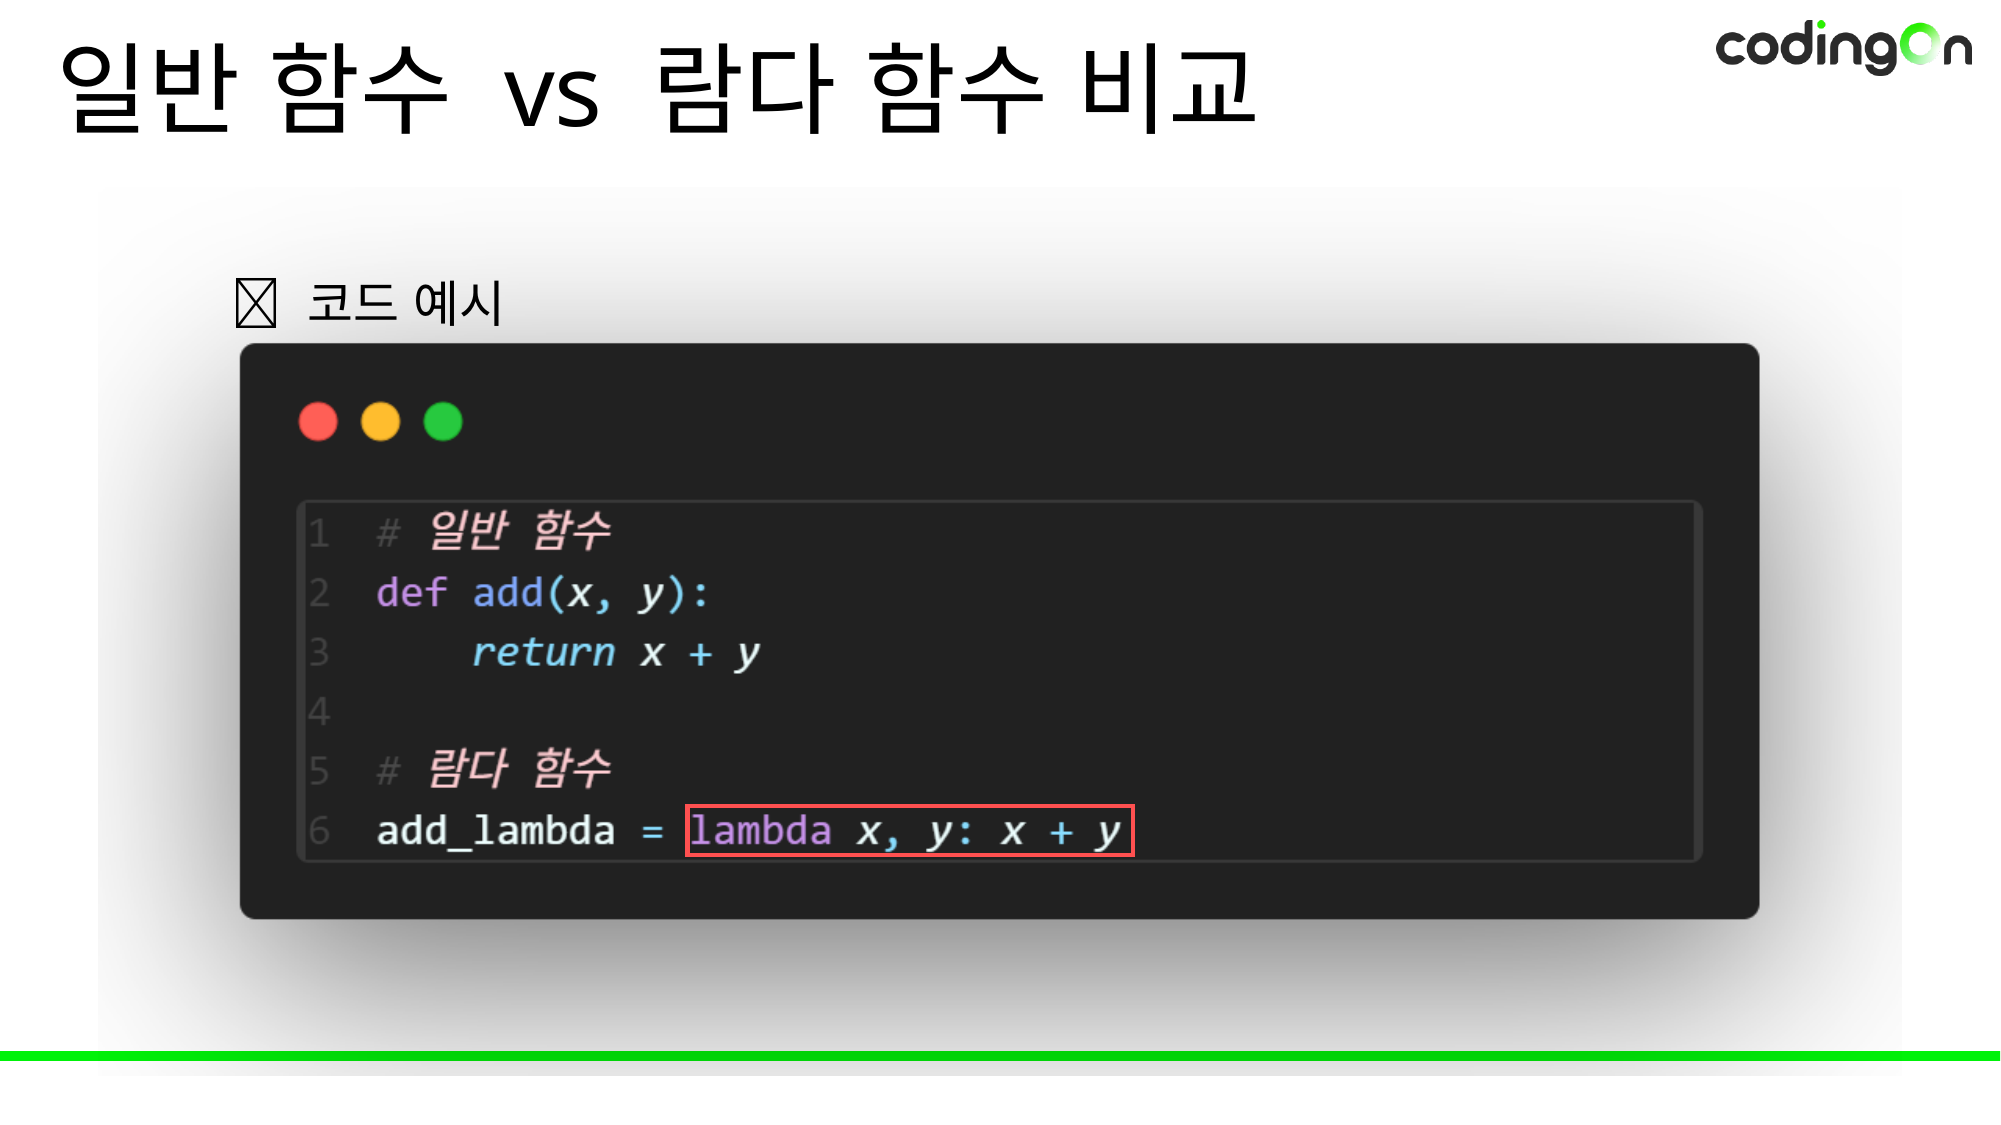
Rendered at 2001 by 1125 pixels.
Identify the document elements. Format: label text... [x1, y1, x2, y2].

picture [1767, 20, 1972, 76]
title 일반 함수 vs 람다 함수 비교 [41, 0, 1767, 188]
picture [98, 187, 1902, 1076]
